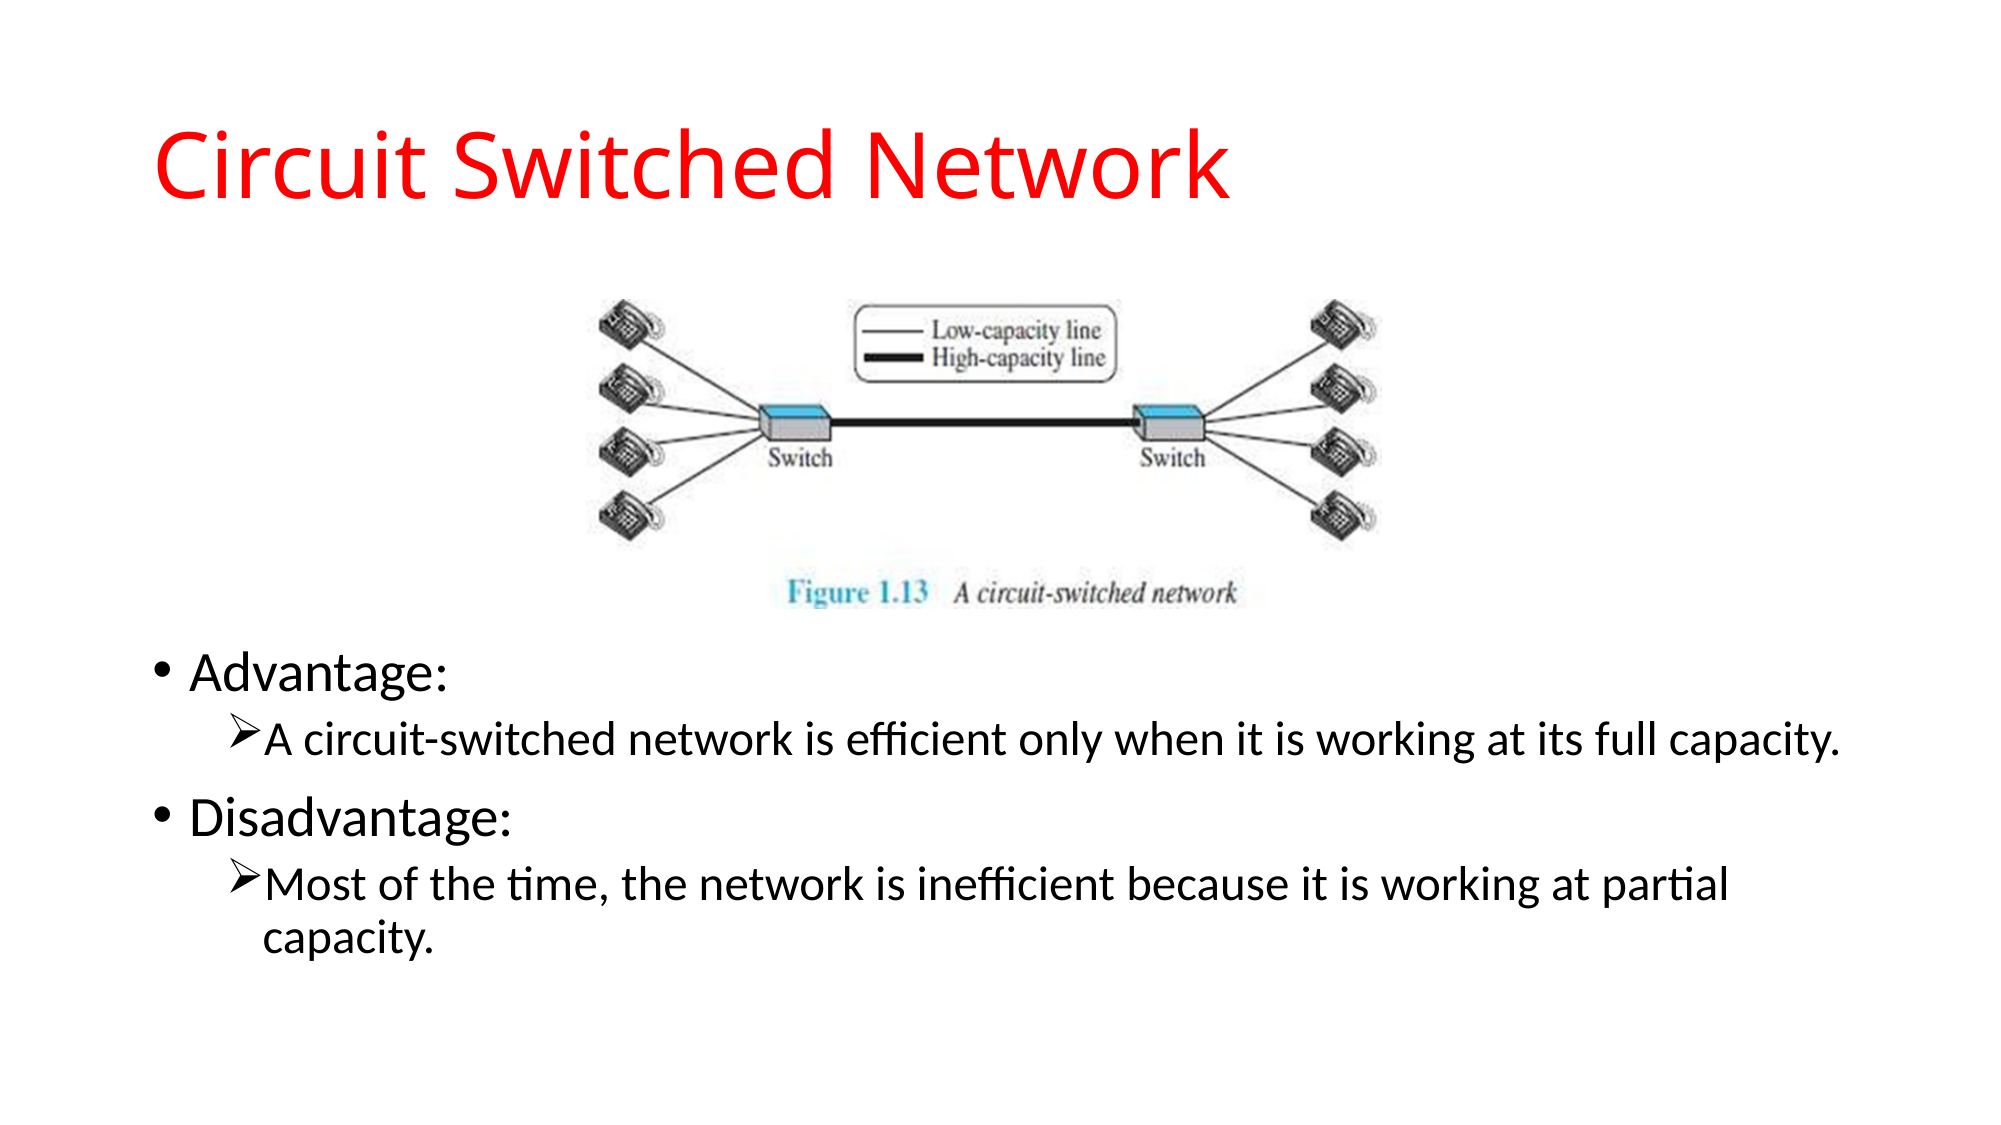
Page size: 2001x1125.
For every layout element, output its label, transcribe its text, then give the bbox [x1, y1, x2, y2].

list Advantage: A circuit-switched network is efficient only when it is working at its full capacity. Disadvantage: Most of the time, the network is inefficient because it is working at partial capacity. [137, 299, 1863, 1014]
title Circuit Switched Network [137, 59, 1863, 278]
picture [586, 299, 1382, 609]
